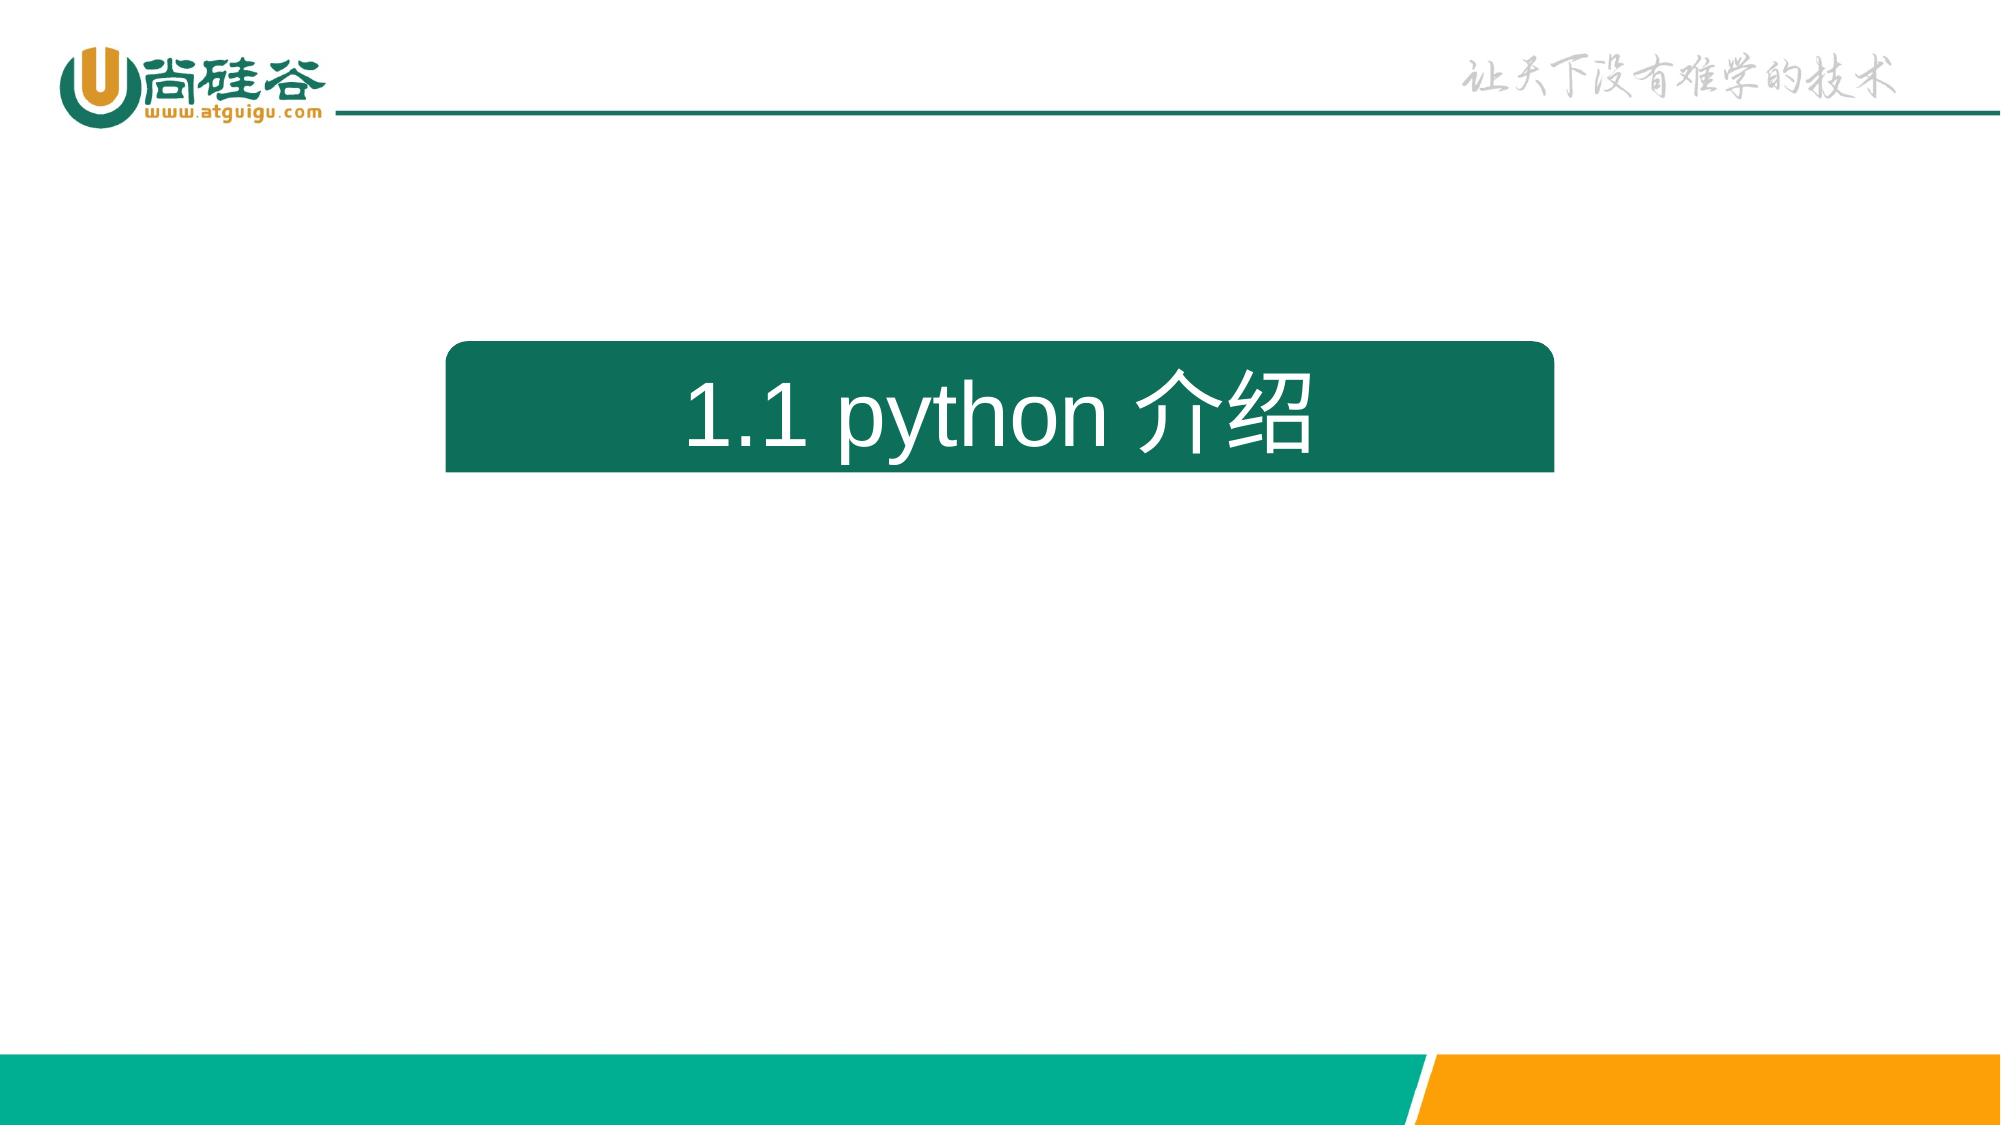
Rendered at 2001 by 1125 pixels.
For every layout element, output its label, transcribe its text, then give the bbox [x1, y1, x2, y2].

picture [0, 0, 2001, 1125]
text_box 1.1 python介绍 [445, 341, 1555, 473]
